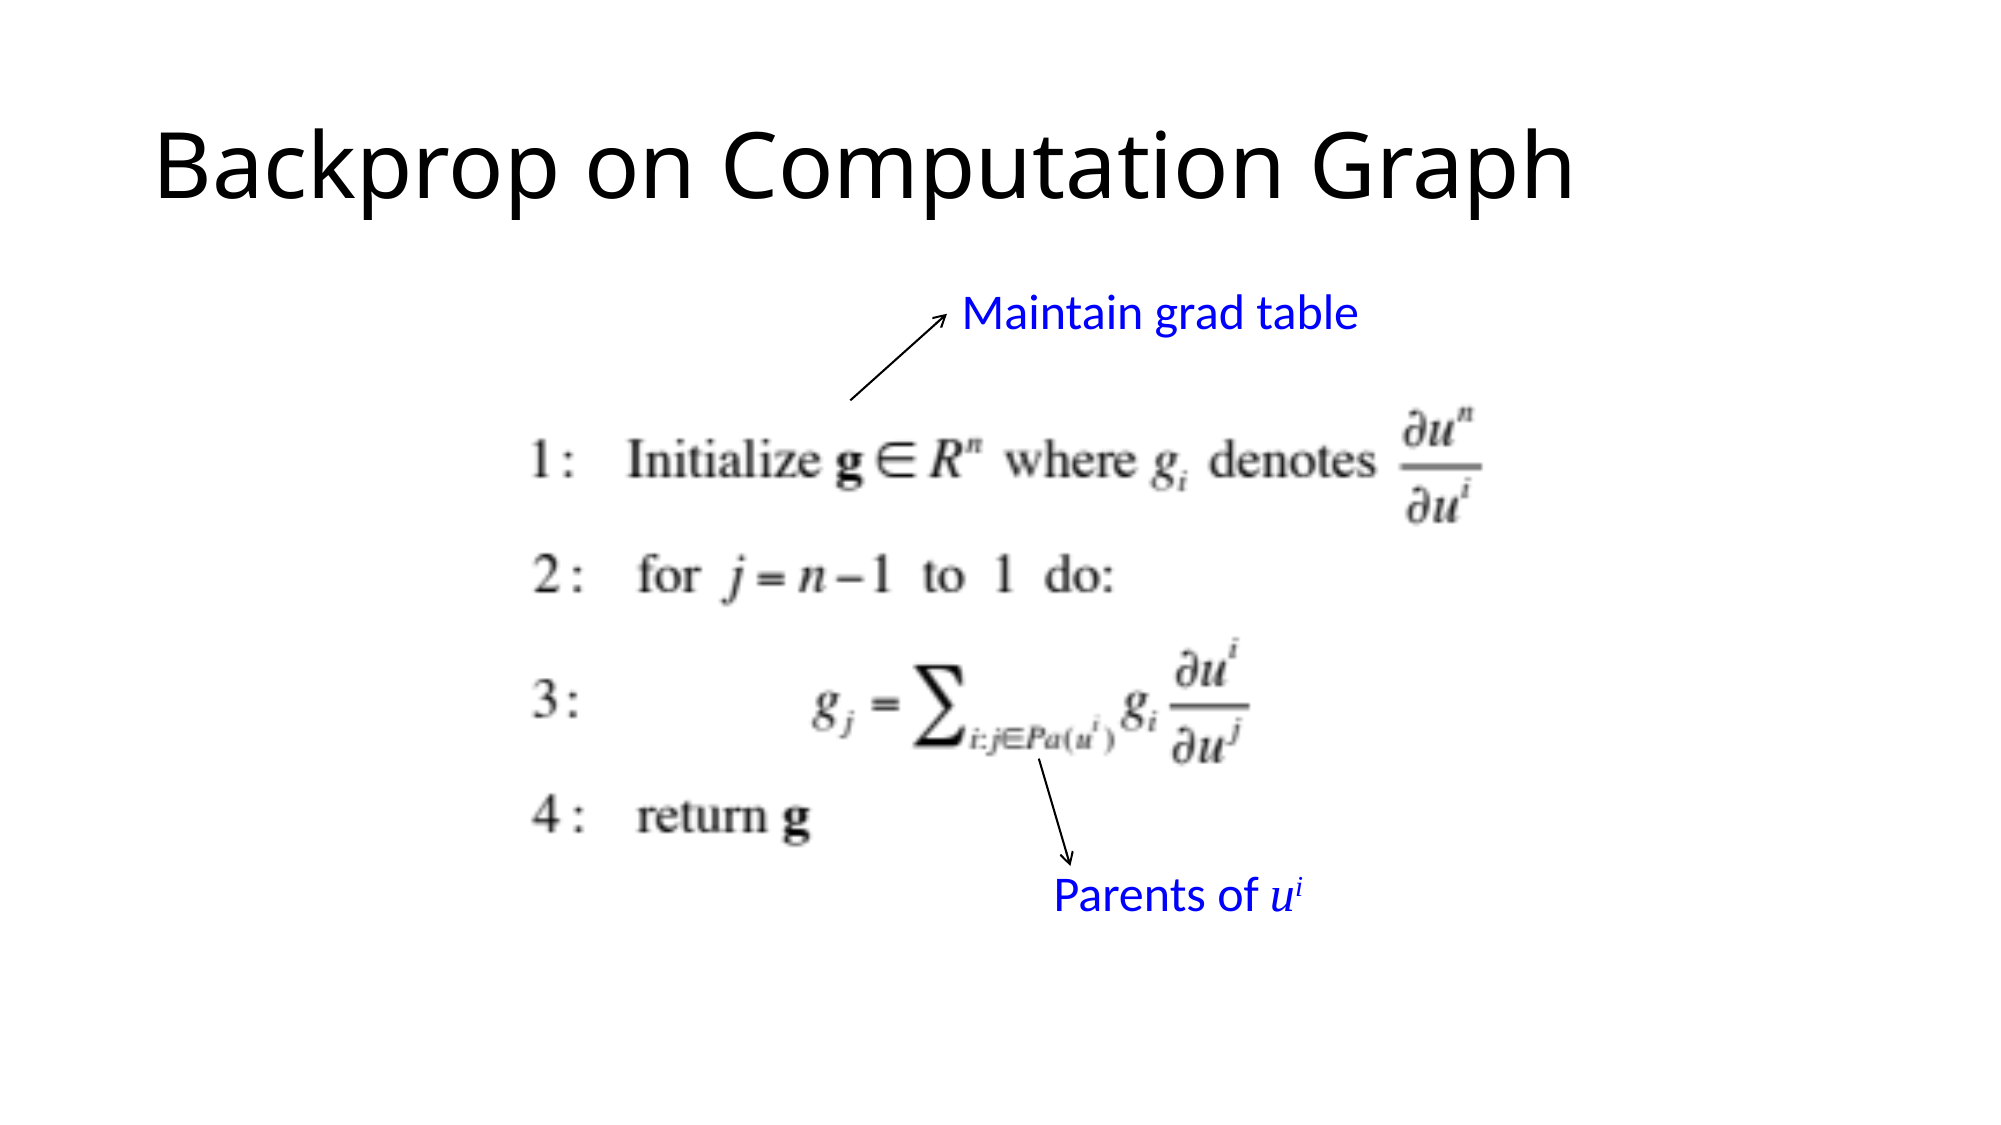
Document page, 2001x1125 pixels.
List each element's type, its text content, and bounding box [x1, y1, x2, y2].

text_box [526, 389, 1490, 852]
title Backprop on Computation Graph [137, 59, 1863, 278]
text_box Maintain grad table [946, 272, 1503, 347]
text_box Parents of ui [1038, 854, 1338, 929]
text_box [850, 313, 947, 401]
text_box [1038, 758, 1071, 867]
